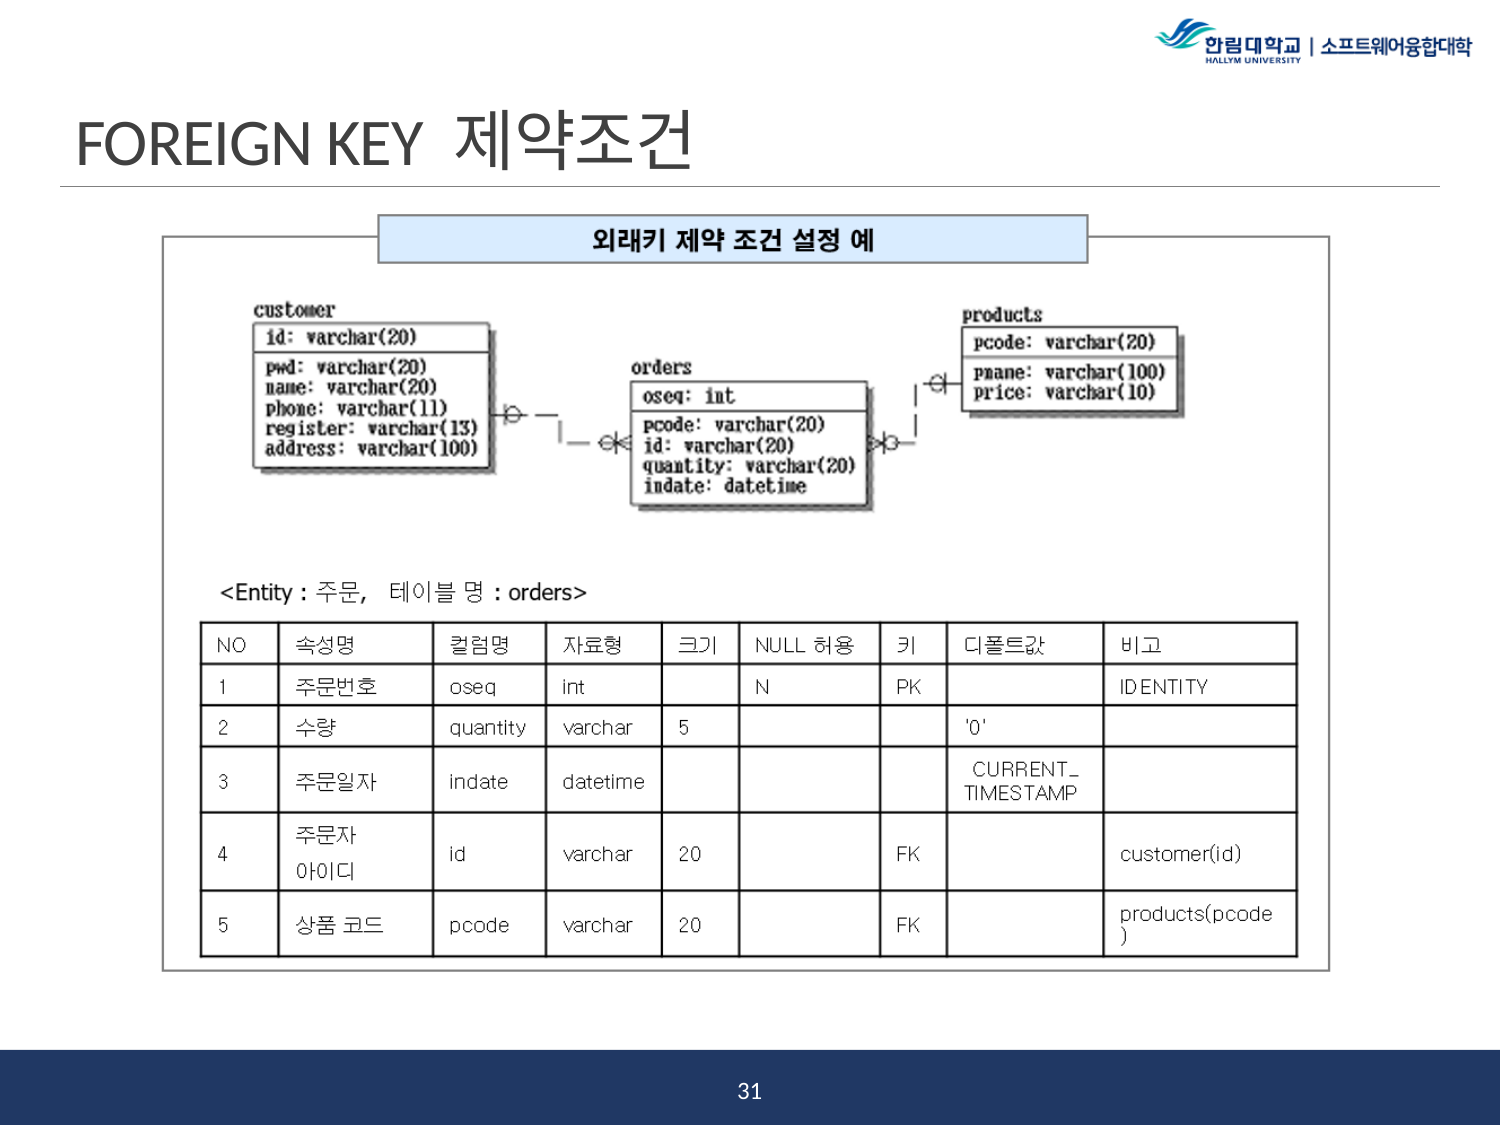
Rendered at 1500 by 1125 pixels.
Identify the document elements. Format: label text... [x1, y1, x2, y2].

title FOREIGN KEY 제약조건 [60, 62, 1440, 187]
slide_number 30 [669, 1059, 831, 1120]
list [146, 203, 1354, 982]
picture [1148, 7, 1483, 76]
